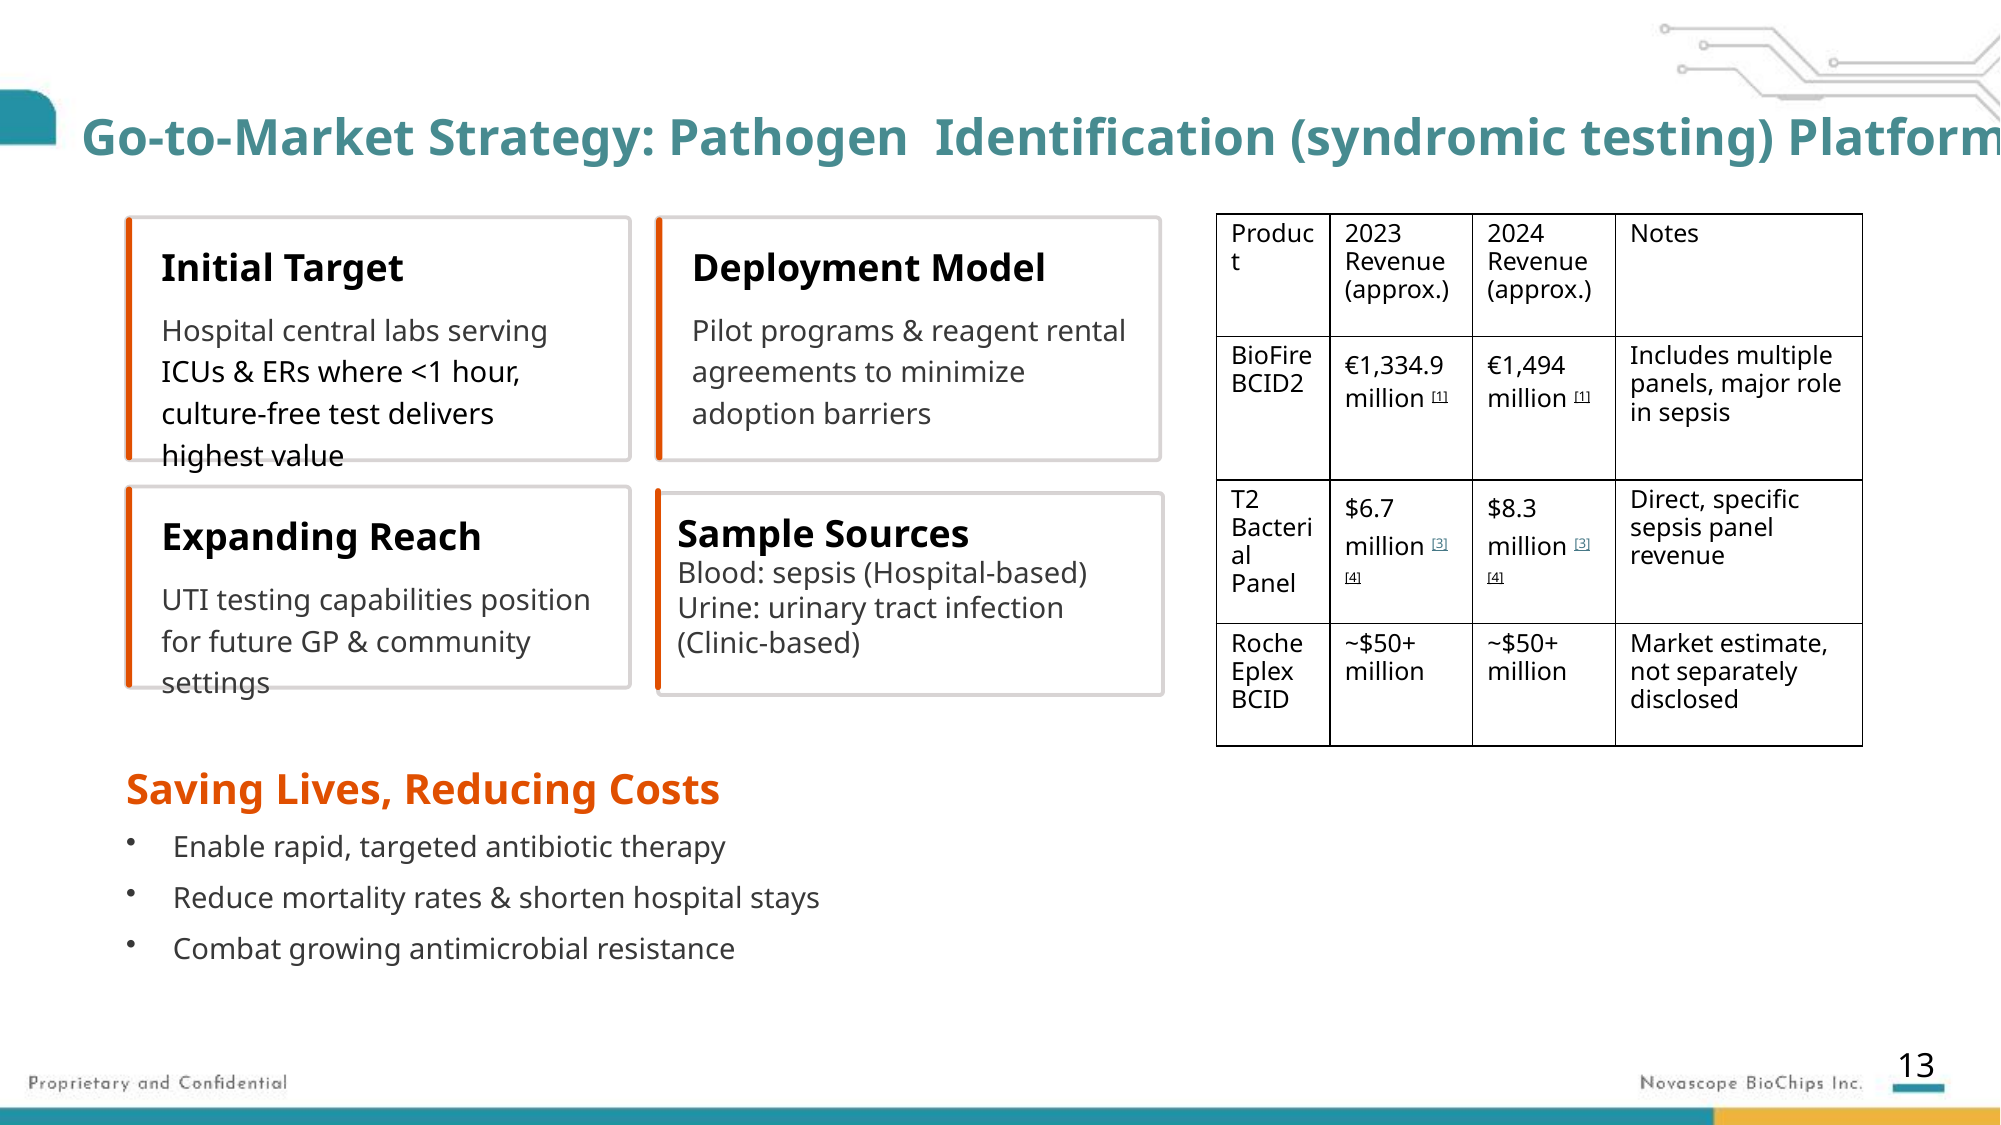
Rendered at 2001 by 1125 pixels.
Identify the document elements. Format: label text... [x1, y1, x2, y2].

table_cell Direct, specific sepsis panel revenue [1616, 481, 1862, 623]
table_header 2024 Revenue (approx.) [1473, 215, 1615, 336]
text_box Combat growing antimicrobial resistance [126, 923, 1161, 966]
text_box Reduce mortality rates & shorten hospital stays [126, 872, 1161, 915]
table_cell BioFire BCID2 [1217, 337, 1329, 479]
text_box [125, 486, 133, 688]
table_header 2023 Revenue (approx.) [1331, 215, 1472, 336]
text_box Go-to-Market Strategy: Pathogen Identification (syndromic testing) Platform [81, 80, 2000, 168]
text_box Enable rapid, targeted antibiotic therapy [126, 821, 1161, 864]
text_box Deployment Model [691, 246, 1036, 290]
text_box Hospital central labs serving ICUs & ERs where <1 hour, culture-free test delivers highest value [161, 305, 601, 431]
table_cell Roche Eplex BCID [1217, 624, 1329, 745]
table_cell T2 Bacterial Panel [1217, 481, 1329, 623]
table_cell €1,494 million [1] [1473, 337, 1615, 479]
text_box Saving Lives, Reducing Costs [125, 746, 1105, 828]
table_cell €1,334.9 million [1] [1331, 337, 1472, 479]
text_box [131, 217, 631, 461]
table_cell ~$50+ million [1331, 624, 1472, 745]
text_box Expanding Reach [161, 515, 506, 559]
table_cell $8.3 million [3][4] [1473, 481, 1615, 623]
table_cell $6.7 million [3][4] [1331, 481, 1472, 623]
table_cell Includes multiple panels, major role in sepsis [1616, 337, 1862, 479]
text_box [661, 217, 1161, 461]
text_box [656, 217, 663, 461]
text_box Initial Target [161, 246, 506, 290]
text_box [125, 217, 133, 461]
table_cell Market estimate, not separately disclosed [1616, 624, 1862, 745]
text_box Pilot programs & reagent rental agreements to minimize adoption barriers [691, 305, 1131, 431]
picture [0, 0, 2001, 1125]
table_cell ~$50+ million [1473, 624, 1615, 745]
text_box UTI testing capabilities position for future GP & community settings [161, 574, 601, 659]
table_header Product [1217, 215, 1329, 336]
text_box [131, 486, 631, 688]
table_header Notes [1616, 215, 1862, 336]
